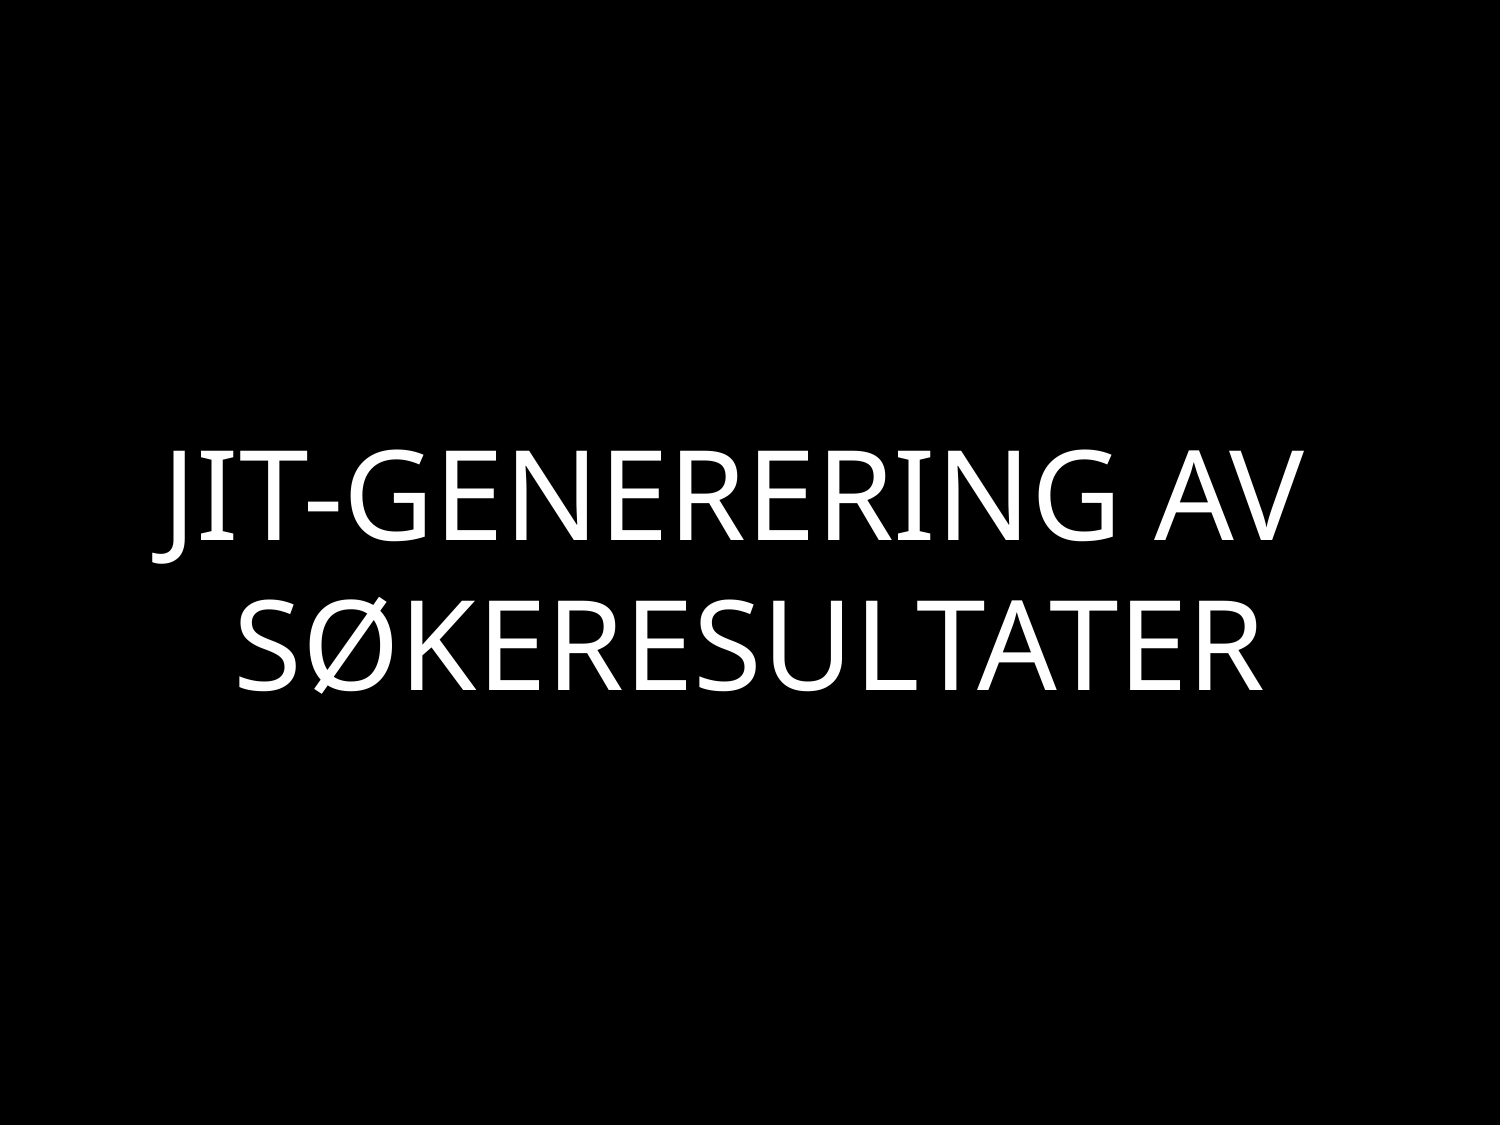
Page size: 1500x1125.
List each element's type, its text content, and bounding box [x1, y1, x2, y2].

list JIT-GENERERING AV SØKERESULTATER [0, 408, 1500, 510]
